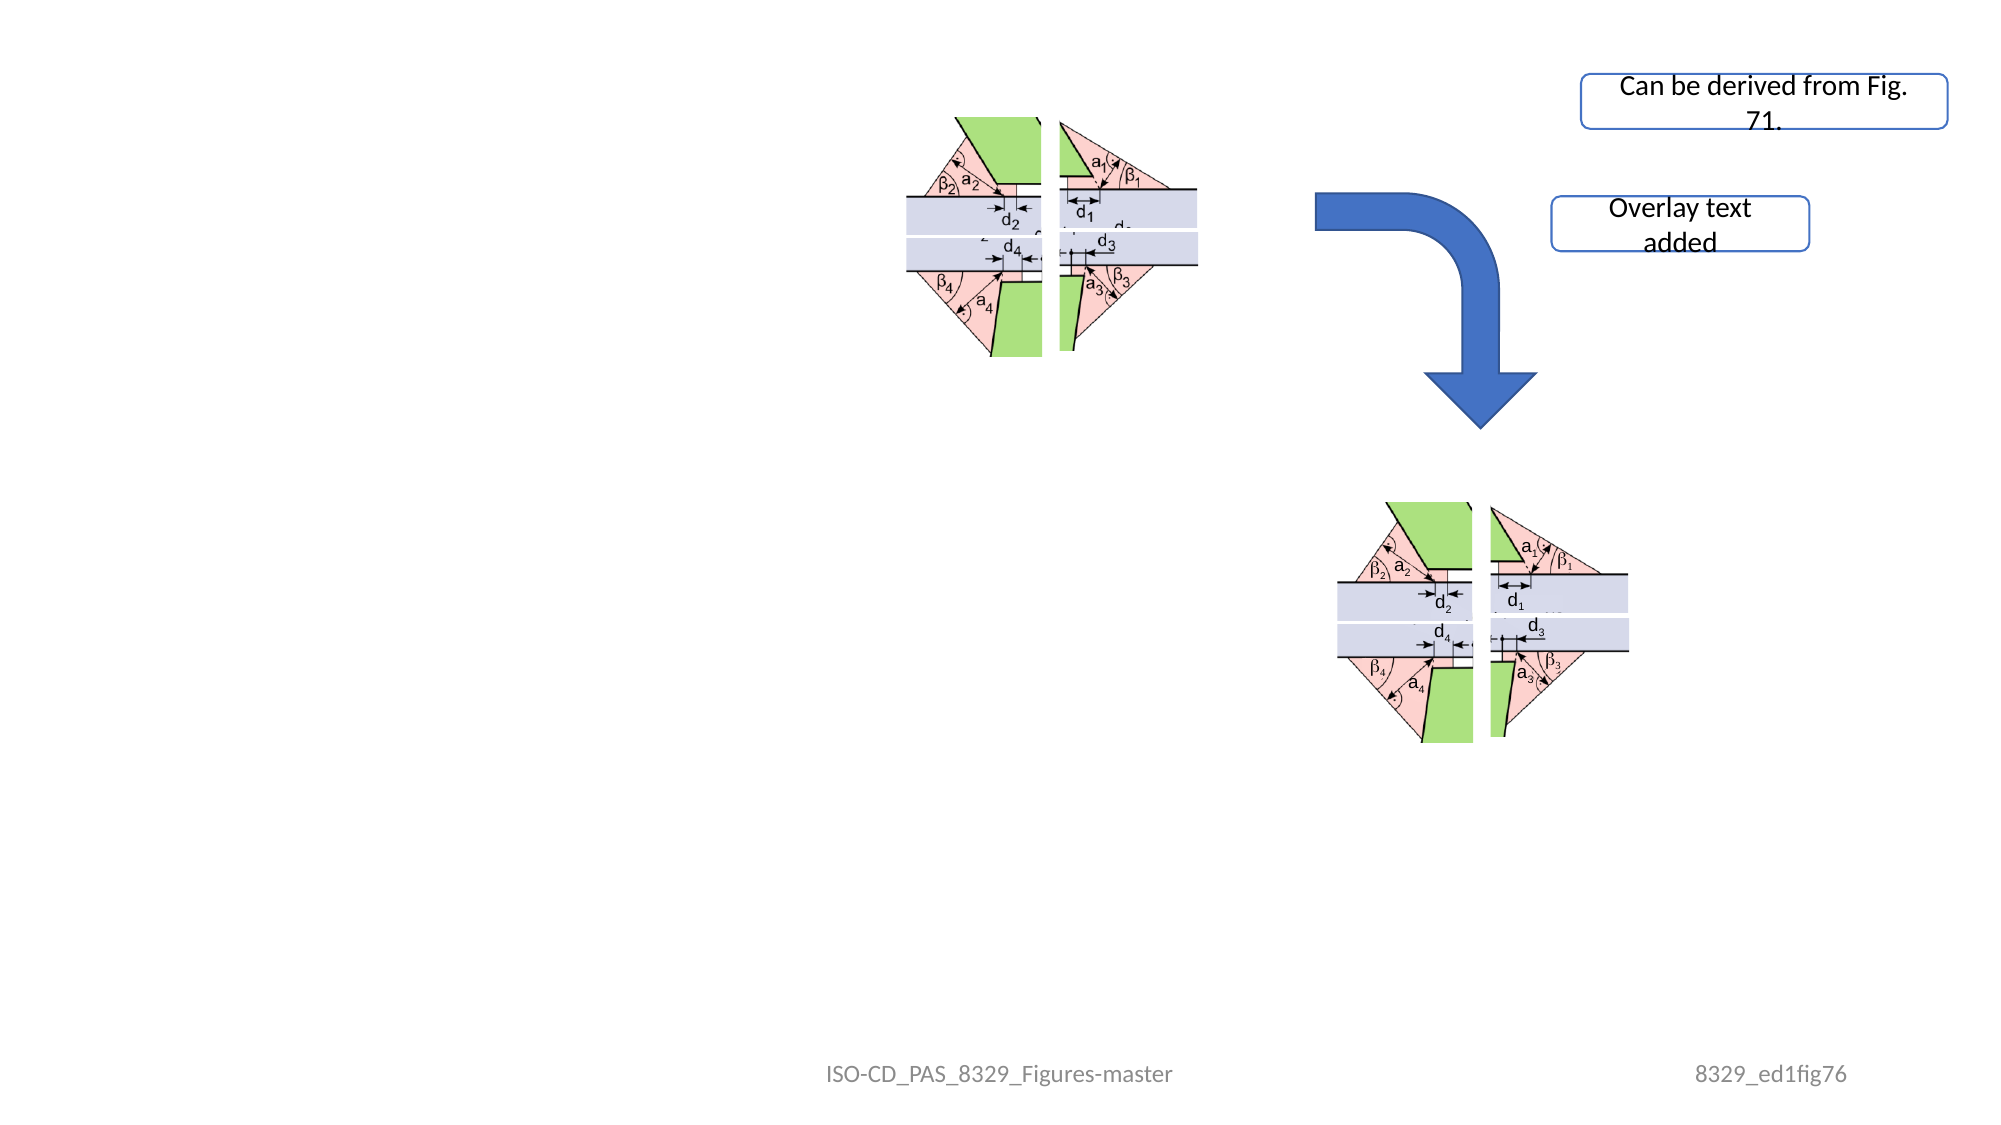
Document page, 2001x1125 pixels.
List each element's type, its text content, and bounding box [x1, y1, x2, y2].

text_box Can be derived from Fig. 71. [1579, 72, 1949, 130]
slide_number 8329_ed1fig76 [1412, 1042, 1863, 1103]
footer ISO-CD_PAS_8329_Figures-master [662, 1042, 1338, 1103]
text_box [906, 109, 1199, 357]
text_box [1337, 494, 1630, 743]
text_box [1315, 193, 1812, 429]
